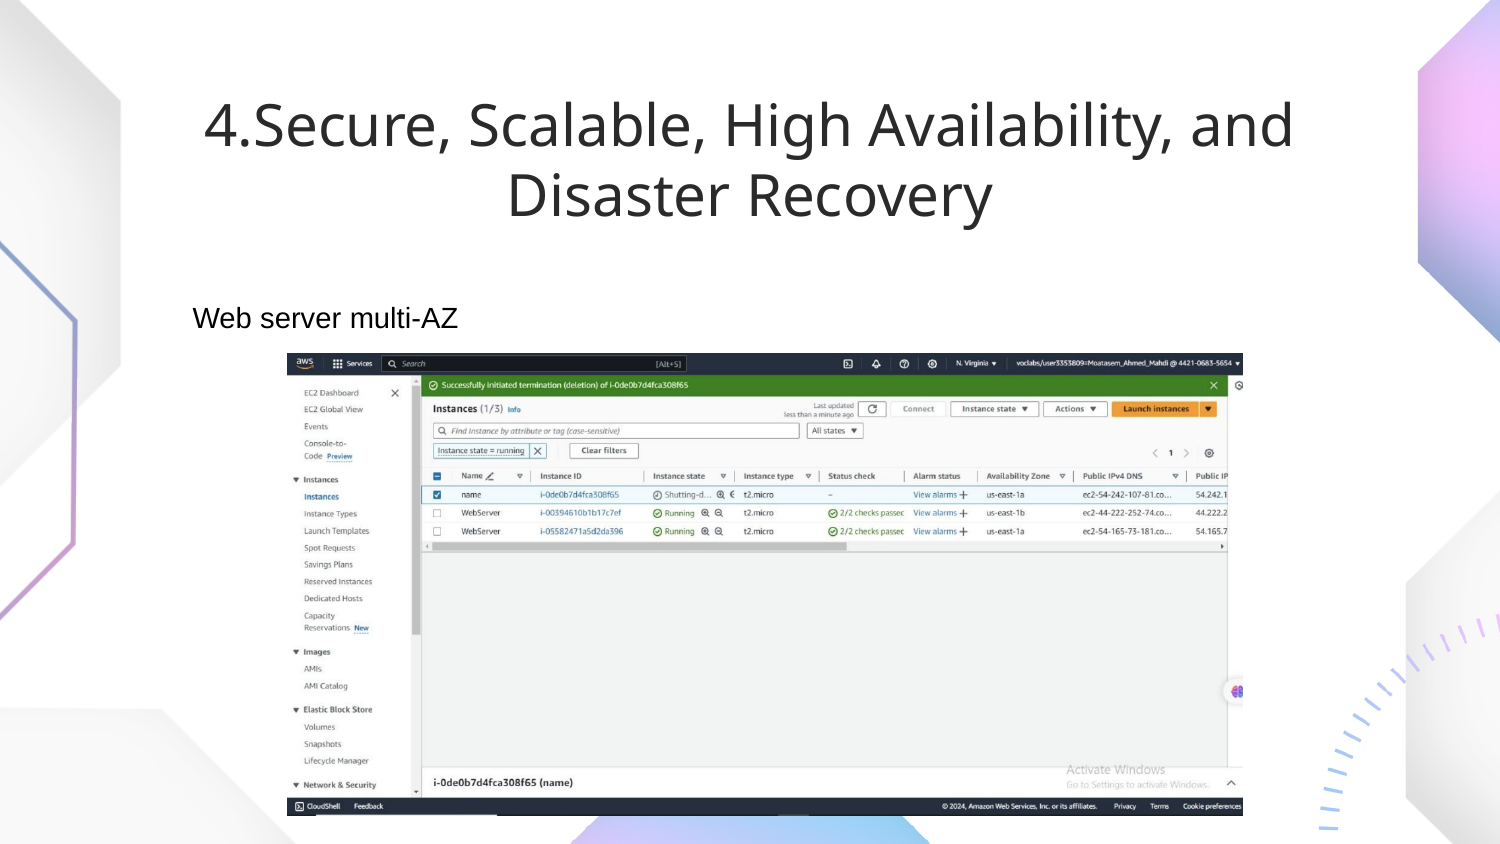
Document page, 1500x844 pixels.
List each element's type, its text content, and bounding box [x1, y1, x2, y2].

text_box Web server multi-AZ [177, 291, 1418, 342]
picture [0, 0, 1243, 844]
picture [1307, 419, 1500, 844]
picture [1415, 0, 1500, 400]
title 4.Secure, Scalable, High Availability, and Disaster Recovery [118, 72, 1382, 167]
